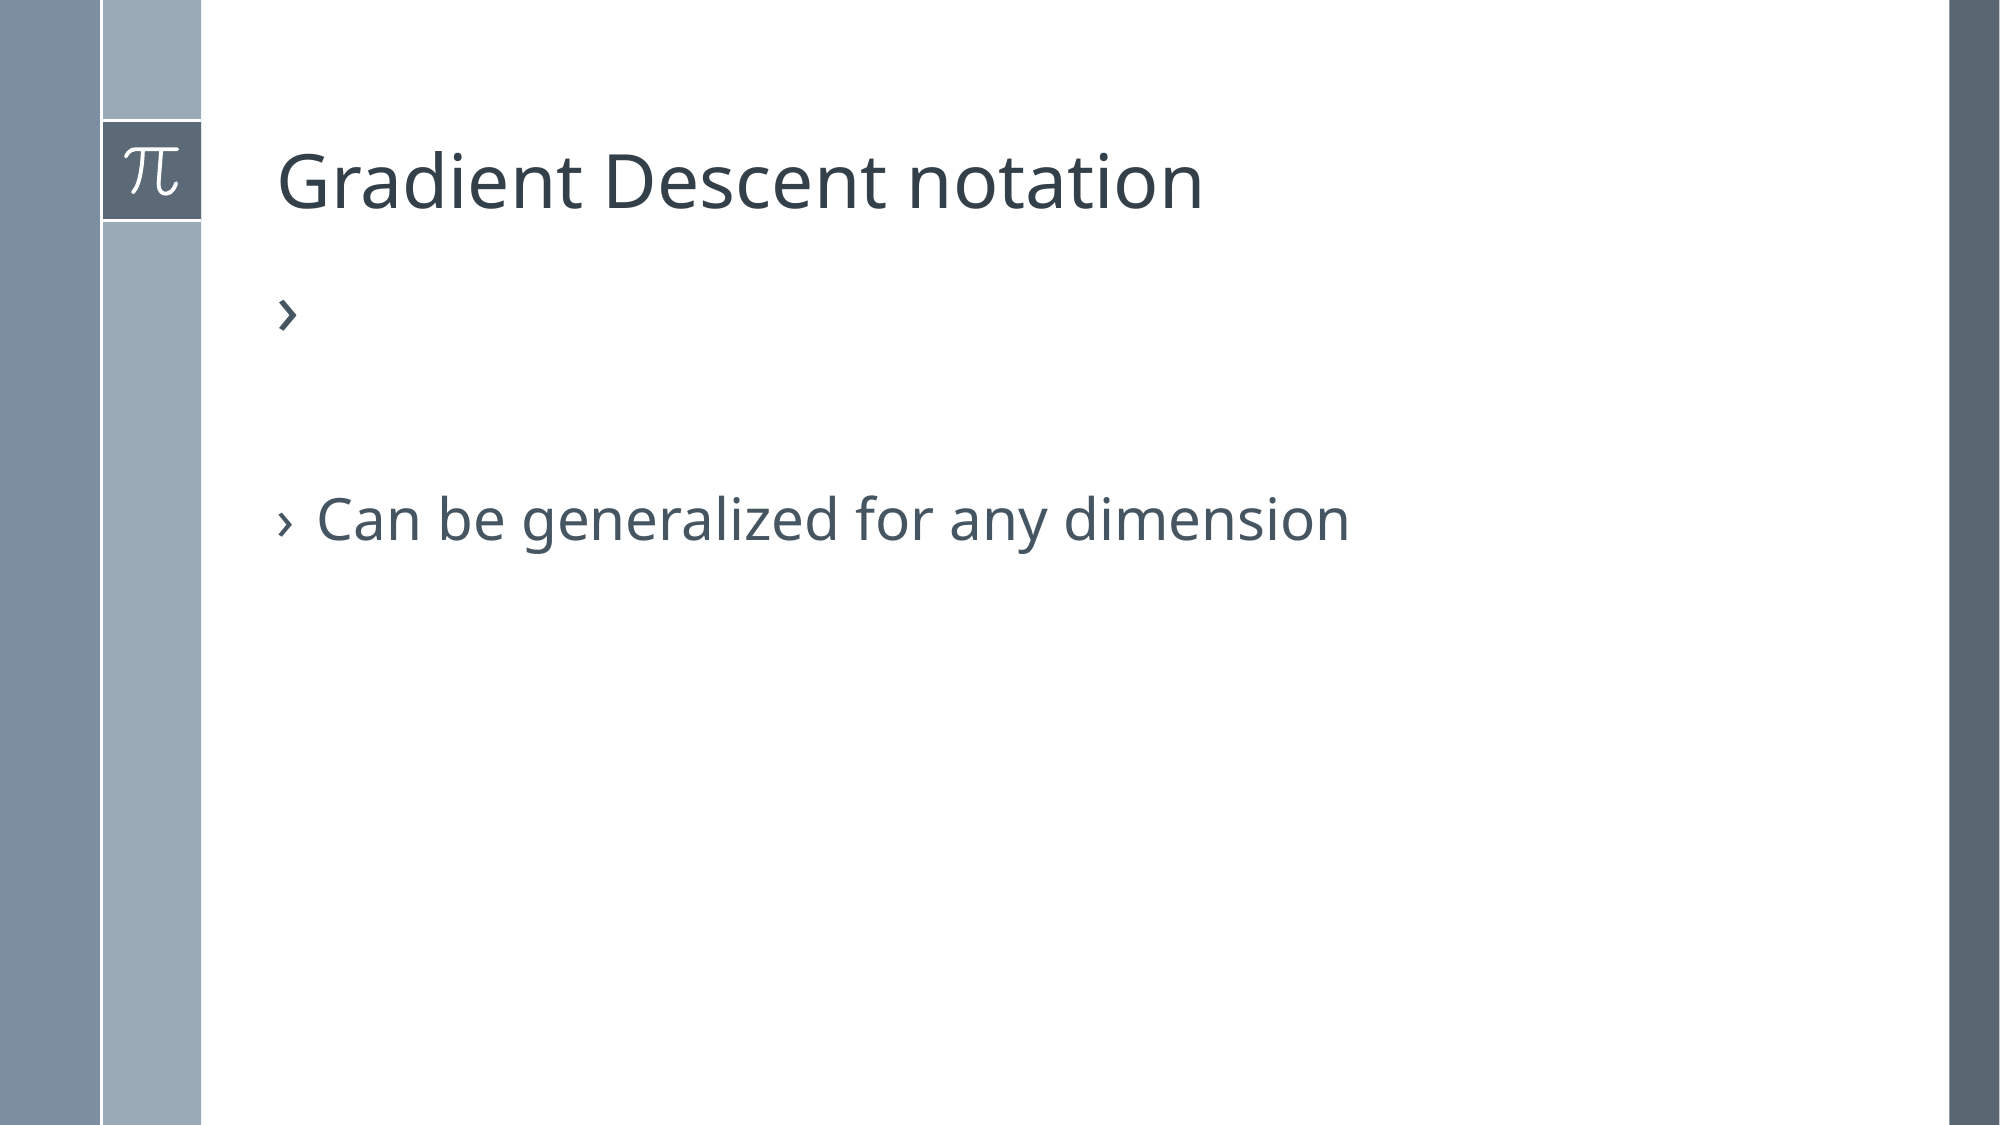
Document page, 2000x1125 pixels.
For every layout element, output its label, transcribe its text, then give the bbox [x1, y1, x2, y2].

title Gradient Descent notation [261, 29, 1867, 233]
